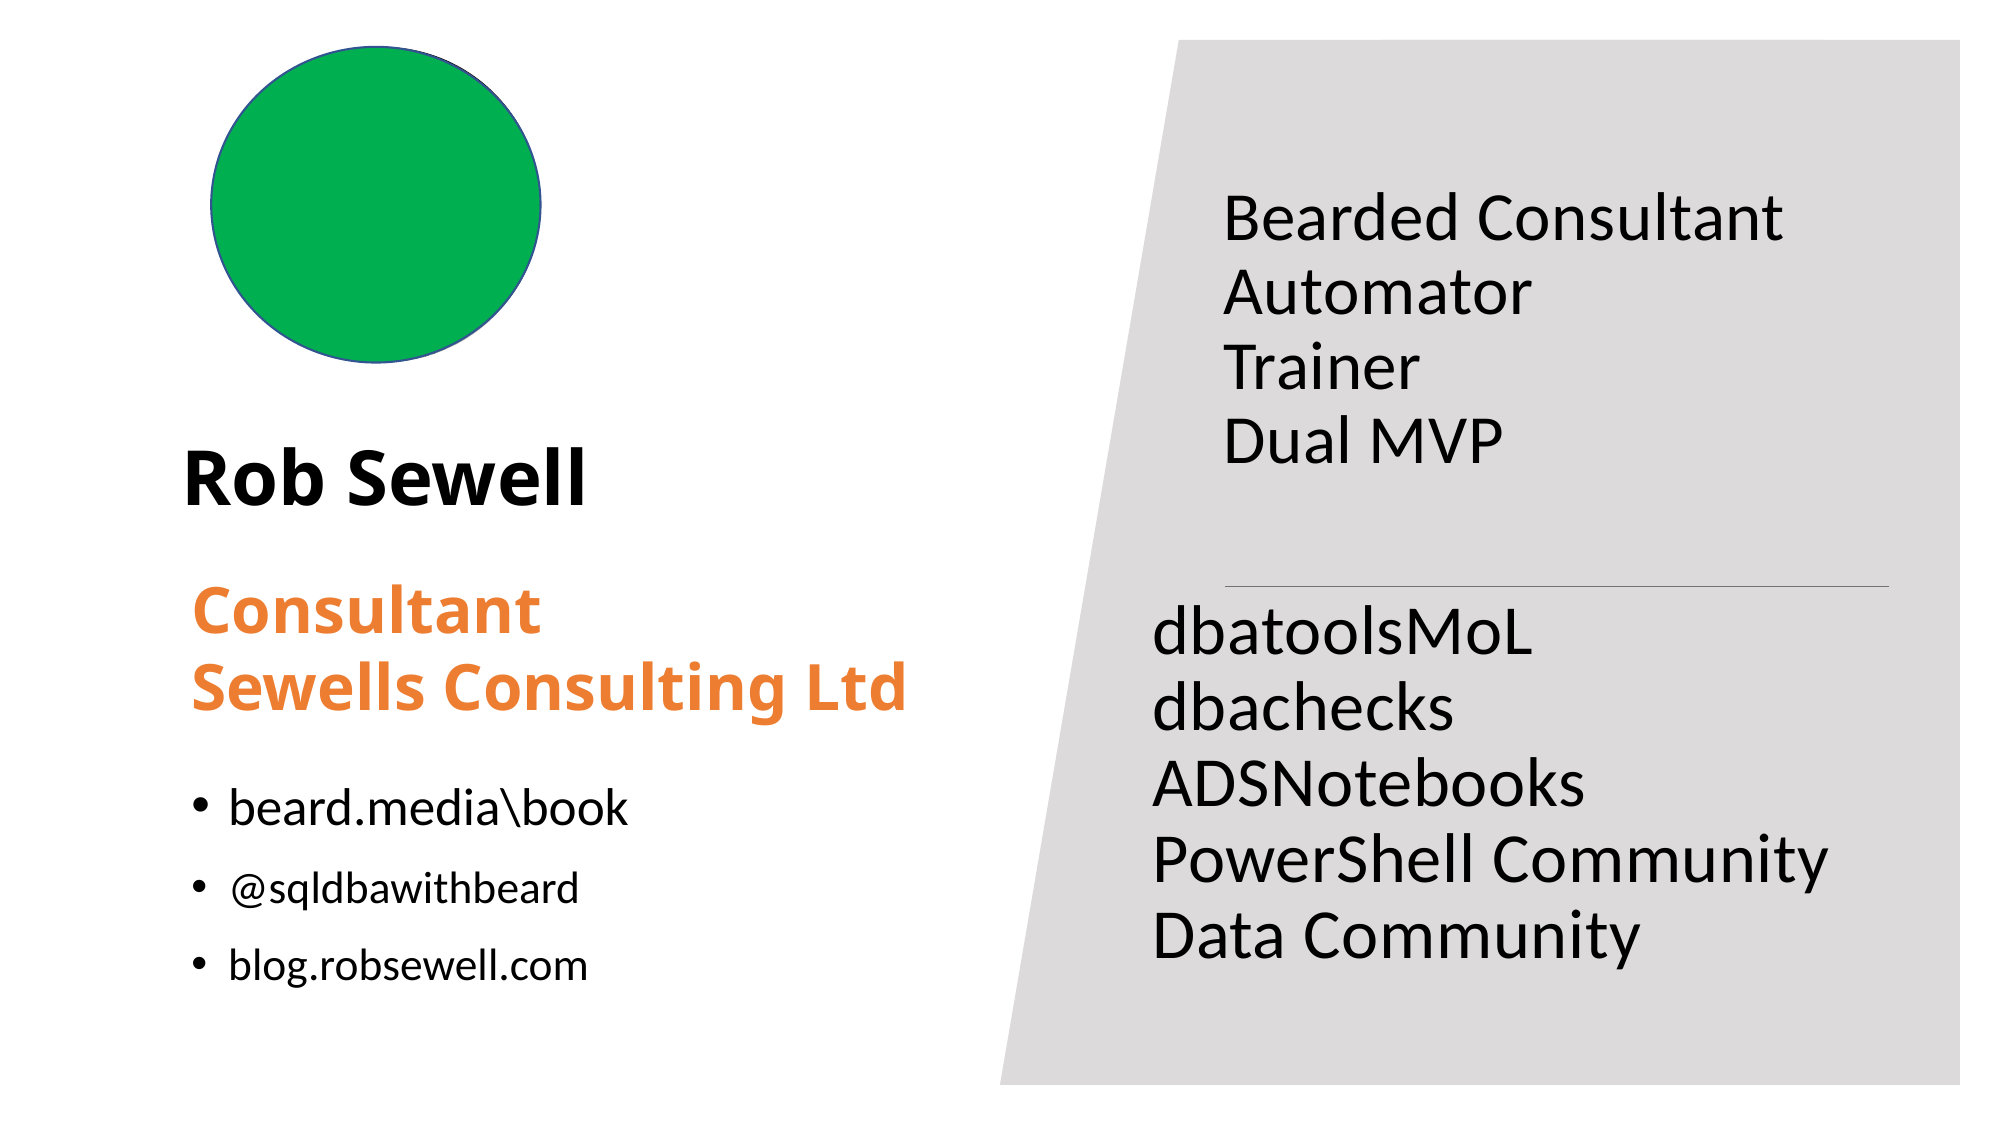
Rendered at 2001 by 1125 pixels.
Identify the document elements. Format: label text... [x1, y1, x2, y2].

list beard.media\book @sqldbawithbeard blog.robsewell.com [176, 764, 975, 999]
list dbatoolsMoL dbachecks ADSNotebooks PowerShell Community Data Community [1137, 586, 1937, 982]
picture [224, 46, 541, 363]
list Bearded Consultant Automator Trainer Dual MVP [1208, 172, 1937, 488]
title Rob Sewell [166, 432, 1060, 530]
text_box [210, 141, 224, 269]
list Consultant Sewells Consulting Ltd [176, 562, 1069, 732]
